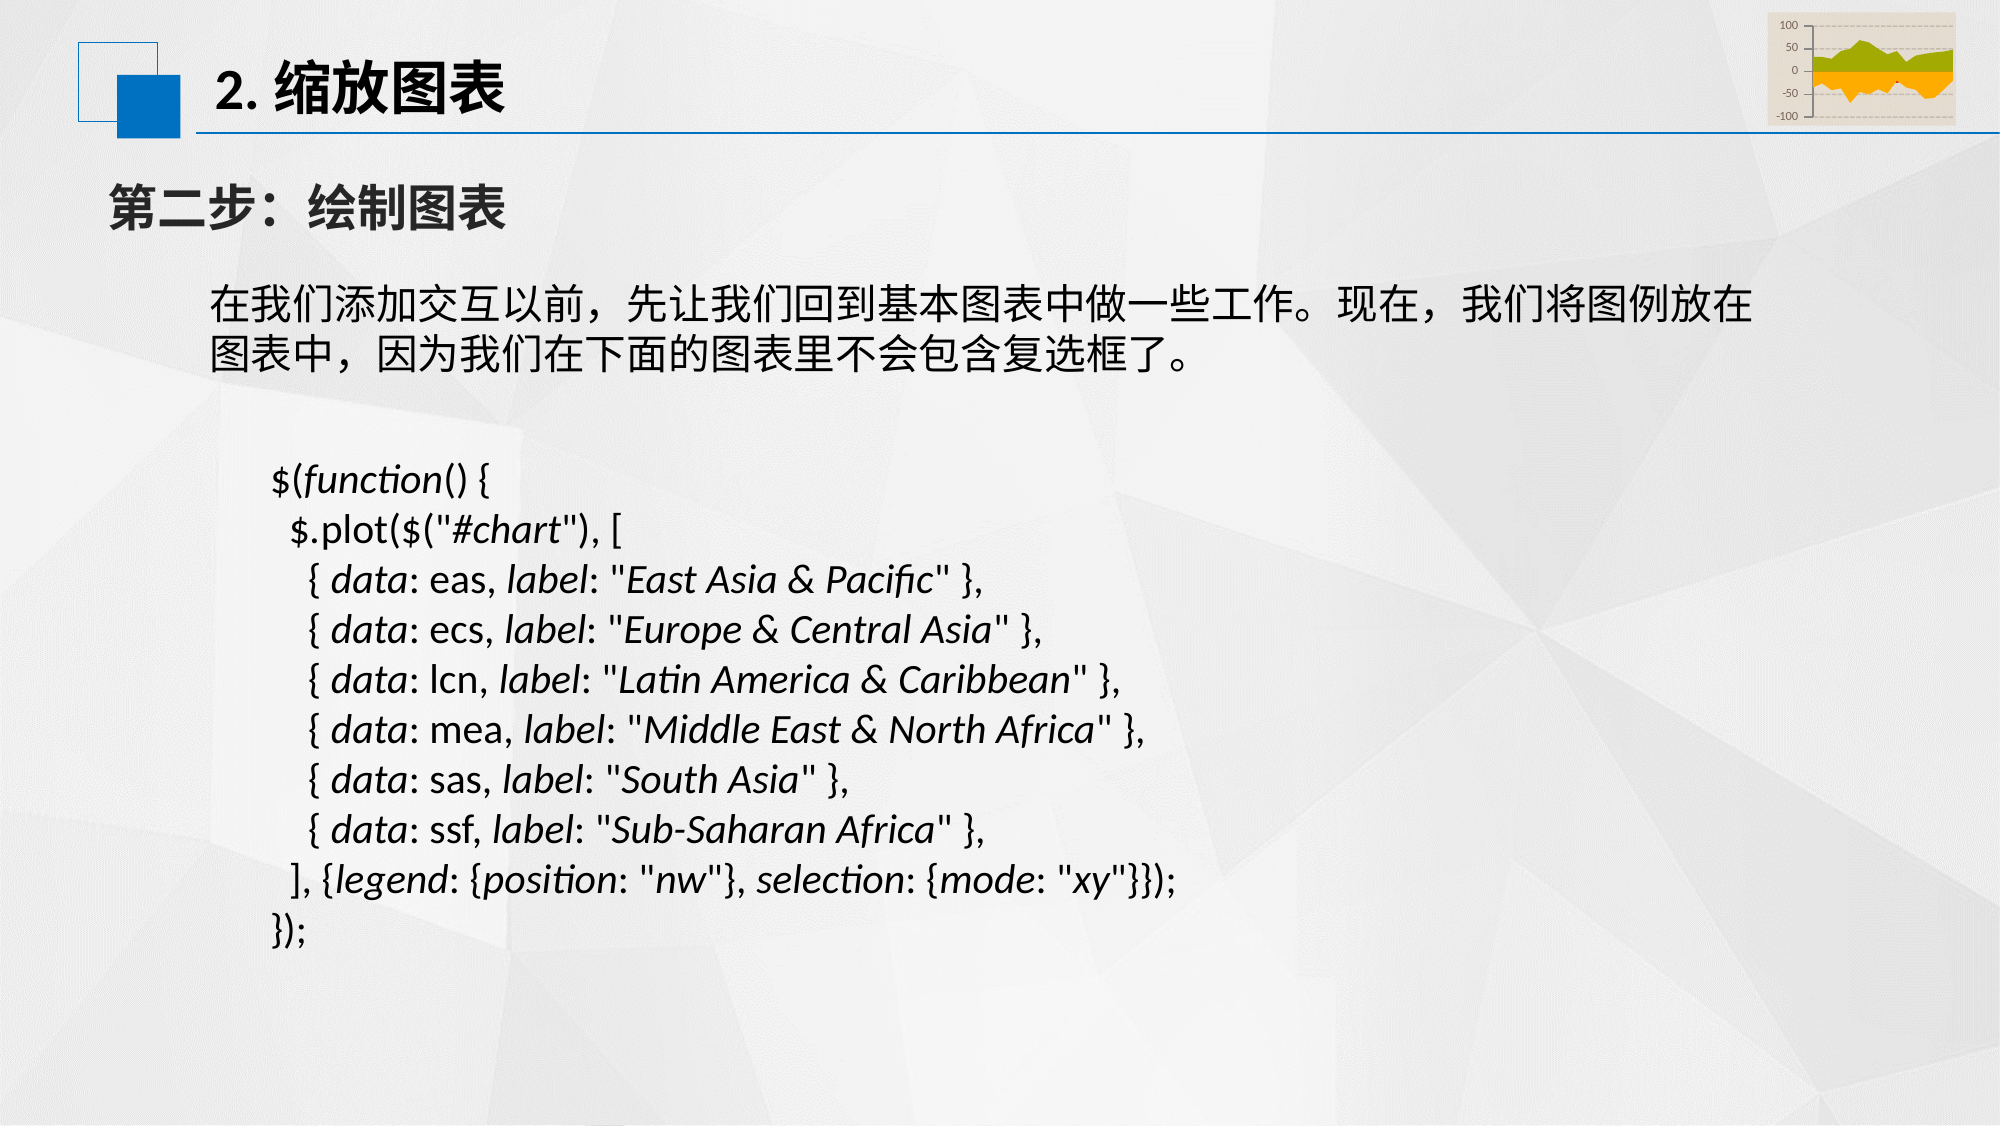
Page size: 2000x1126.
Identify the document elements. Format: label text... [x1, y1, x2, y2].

text_box 第二步：绘制图表 [43, 169, 1437, 244]
picture [0, 0, 2000, 1126]
title 2.缩放图表 [194, 42, 988, 130]
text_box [1767, 12, 1957, 126]
text_box $(function() { $.plot($("#chart"), [ { data: eas, label: "East Asia & Pacific" }, { data: ecs, label: "Europe & Central Asia" }, { data: lcn, label: "Latin America & Caribbean" }, { data: mea, label: "Middle East & North Africa" }, { data: sas, label: "South Asia" }, { data: ssf, label: "Sub-Saharan Africa" }, ], {legend: {position: "nw"}, selection: {mode: "xy"}}); }); [198, 444, 1812, 960]
text_box 在我们添加交互以前，先让我们回到基本图表中做一些工作。现在，我们将图例放在图表中，因为我们在下面的图表里不会包含复选框了。 [194, 270, 1773, 386]
